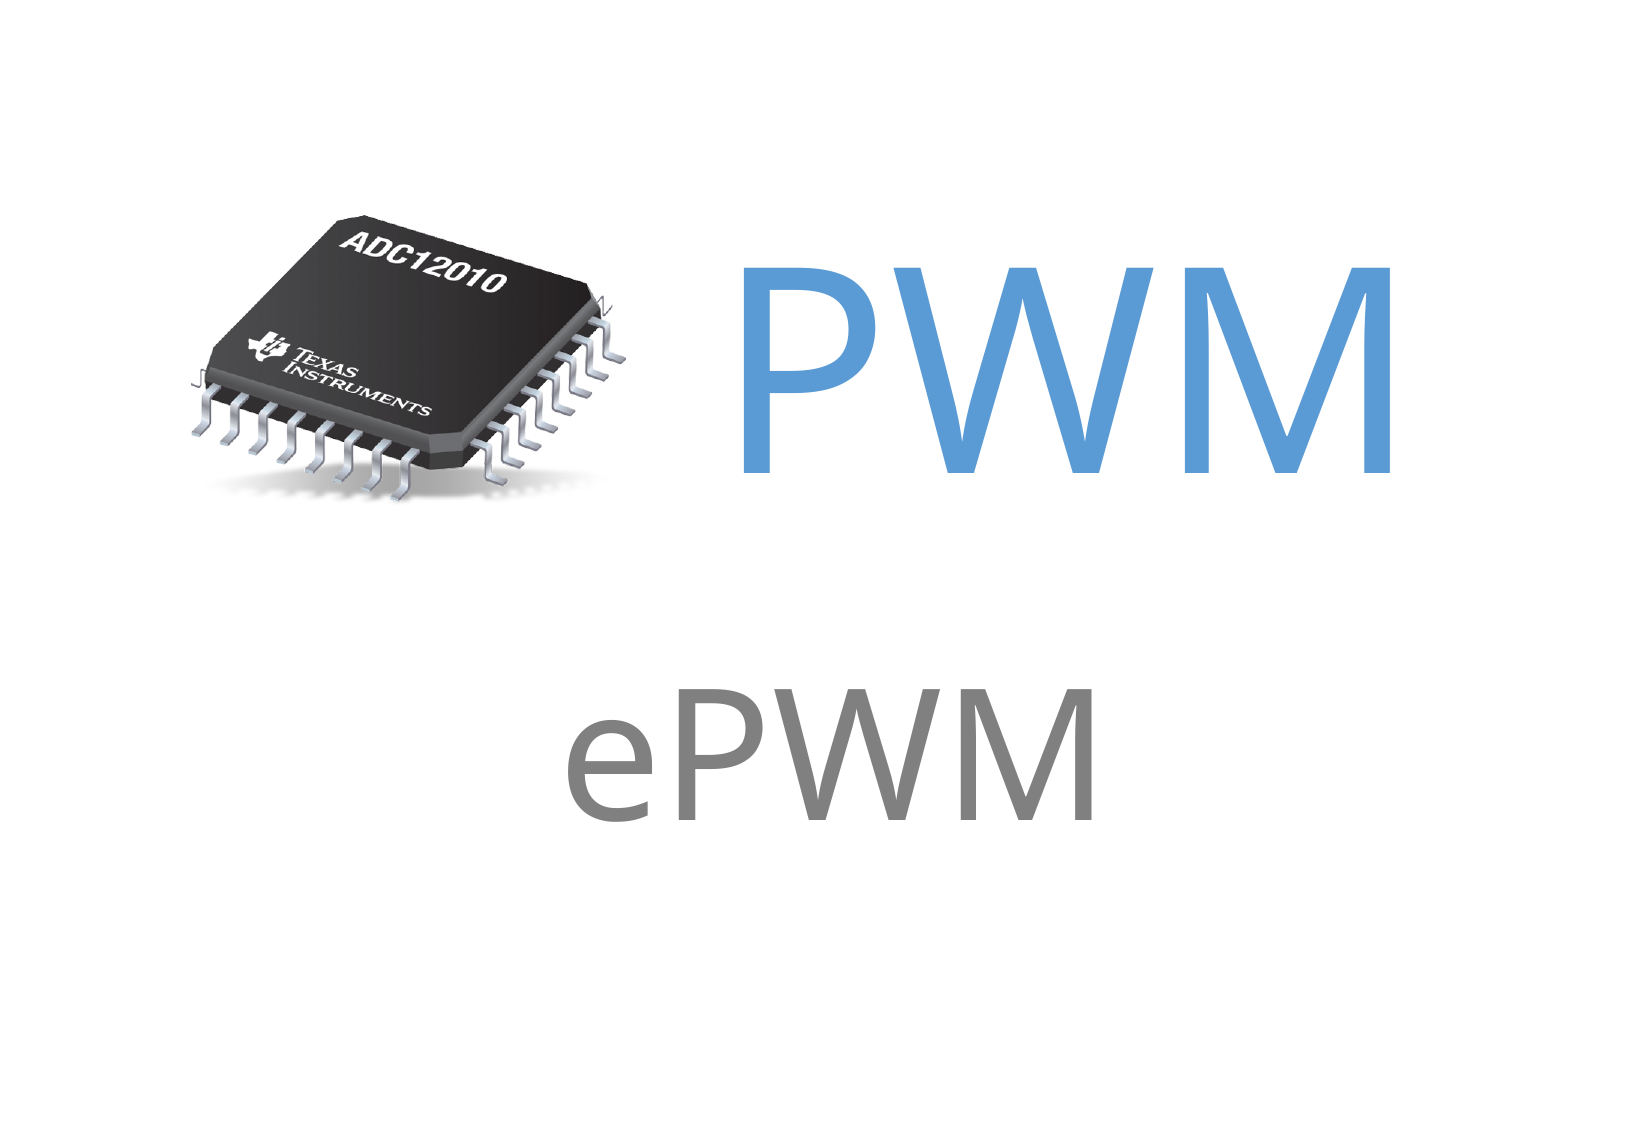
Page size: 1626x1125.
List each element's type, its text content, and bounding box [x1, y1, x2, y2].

text_box ePWM [544, 630, 1125, 865]
picture [183, 197, 633, 524]
text_box PWM [577, 178, 1558, 539]
